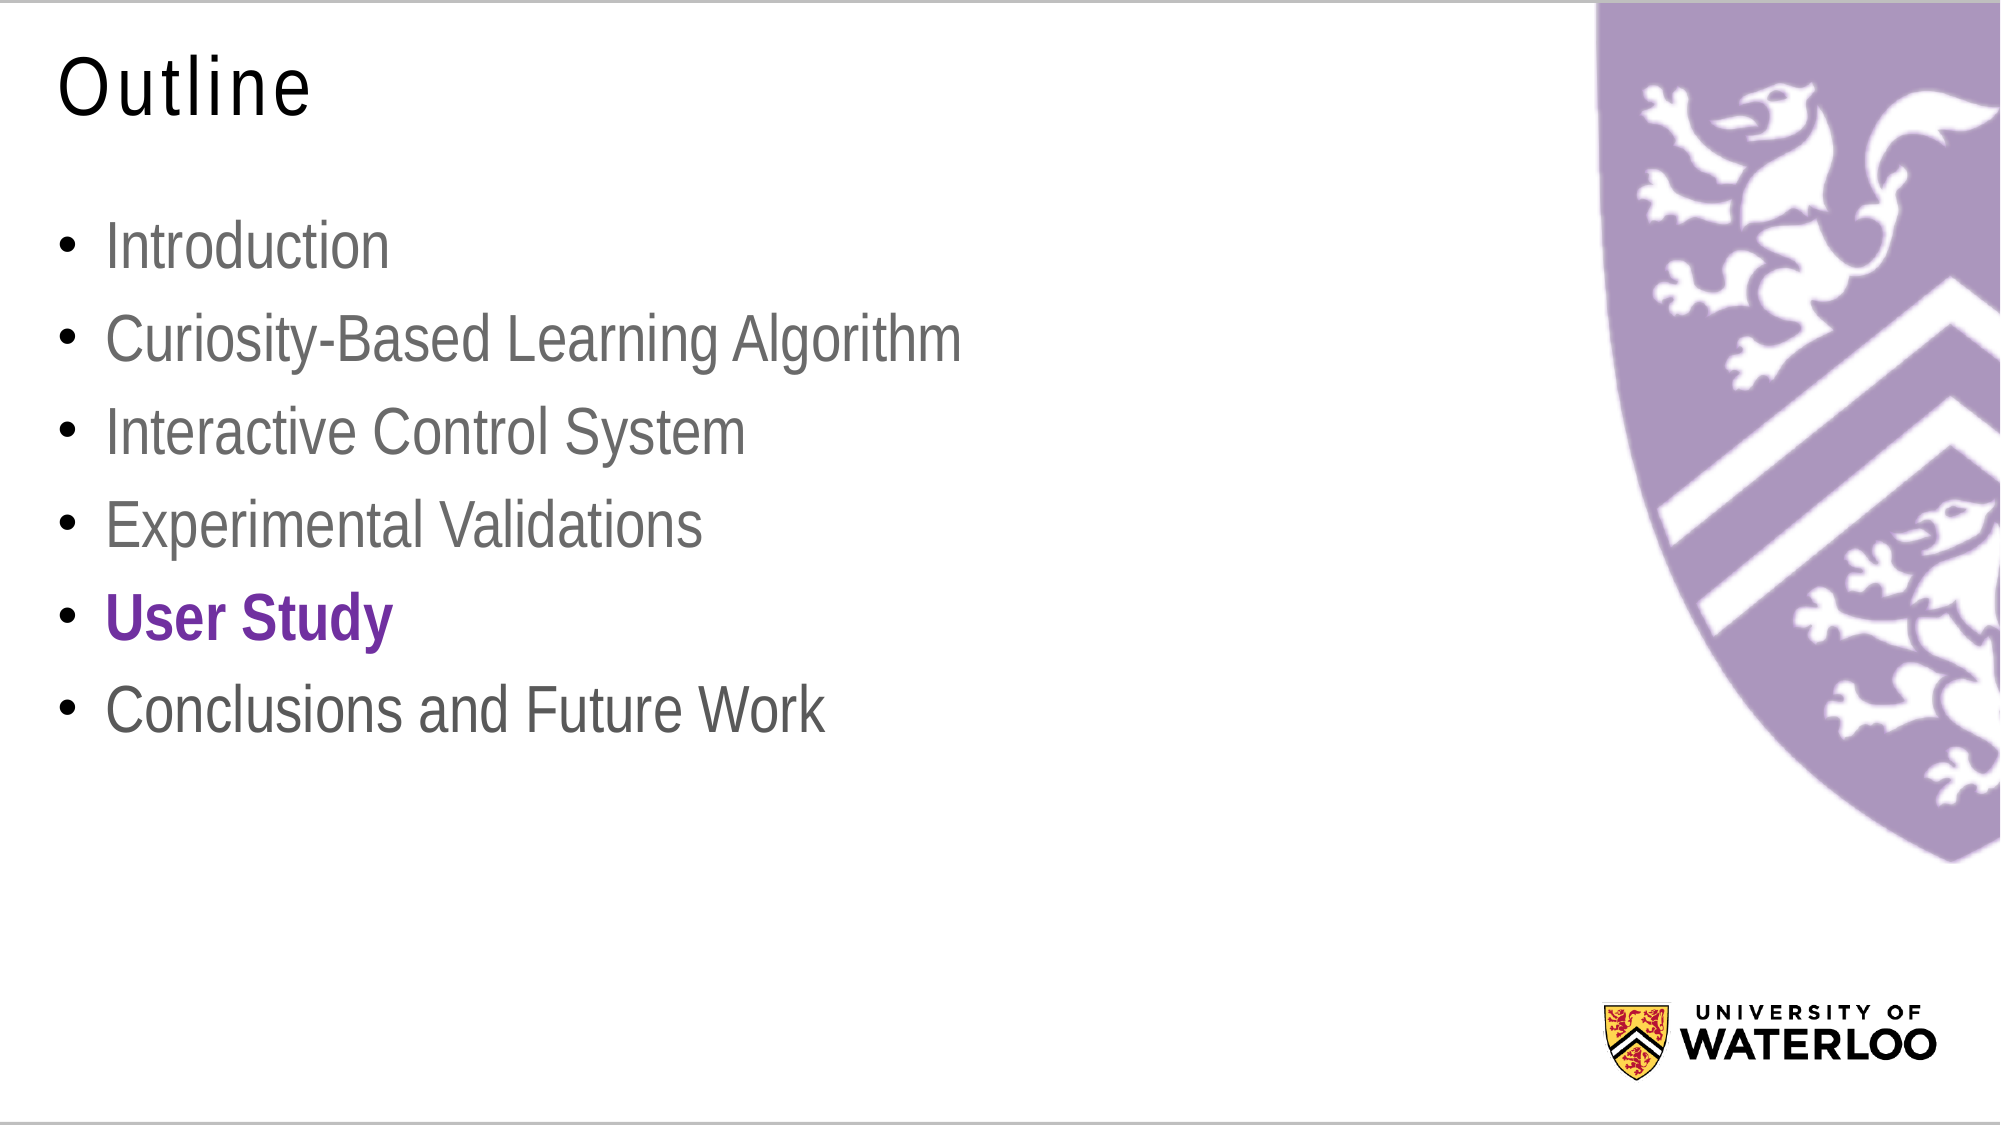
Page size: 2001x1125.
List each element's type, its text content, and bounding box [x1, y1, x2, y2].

title Outline [42, 11, 1580, 170]
list Introduction Curiosity-Based Learning Algorithm Interactive Control System Experimental Validations User Study Conclusions and Future Work [42, 204, 1580, 1037]
picture [1567, 962, 1973, 1110]
